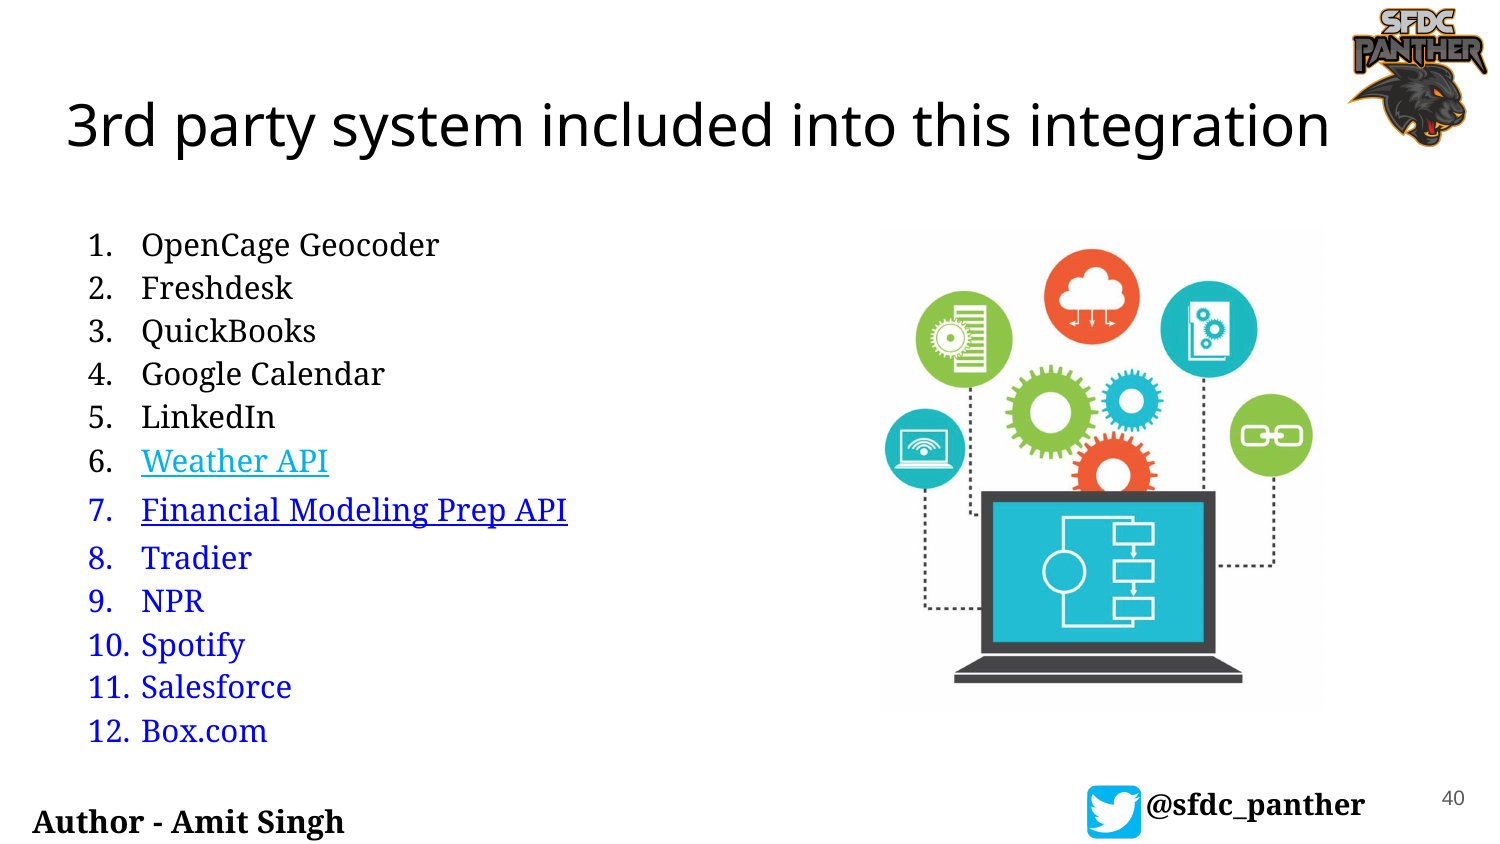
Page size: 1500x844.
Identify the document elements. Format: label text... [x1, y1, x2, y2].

picture [1347, 8, 1488, 147]
list OpenCage Geocoder Freshdesk QuickBooks Google Calendar LinkedIn Weather API Financial Modeling Prep API Tradier NPR Spotify Salesforce Box.com [51, 204, 1449, 765]
slide_number 40 [1389, 764, 1480, 830]
title 3rd party system included into this integration [51, 72, 1449, 167]
picture [879, 226, 1325, 712]
picture [1085, 784, 1144, 842]
